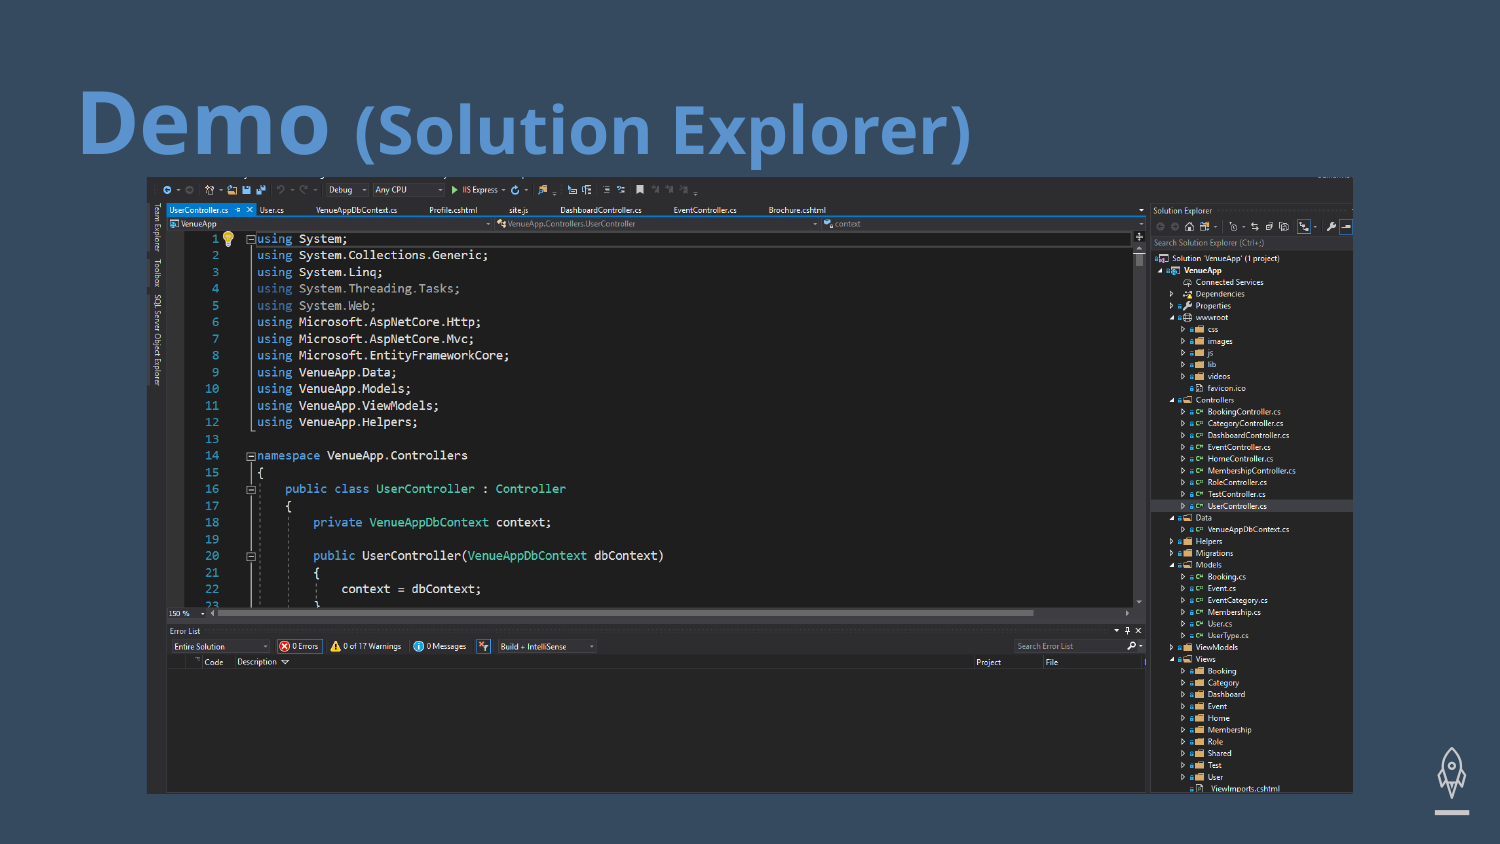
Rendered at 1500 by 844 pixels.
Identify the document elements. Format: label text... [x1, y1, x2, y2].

title Demo (Solution Explorer) [60, 36, 1409, 203]
picture [146, 177, 1354, 794]
picture [1410, 739, 1494, 823]
